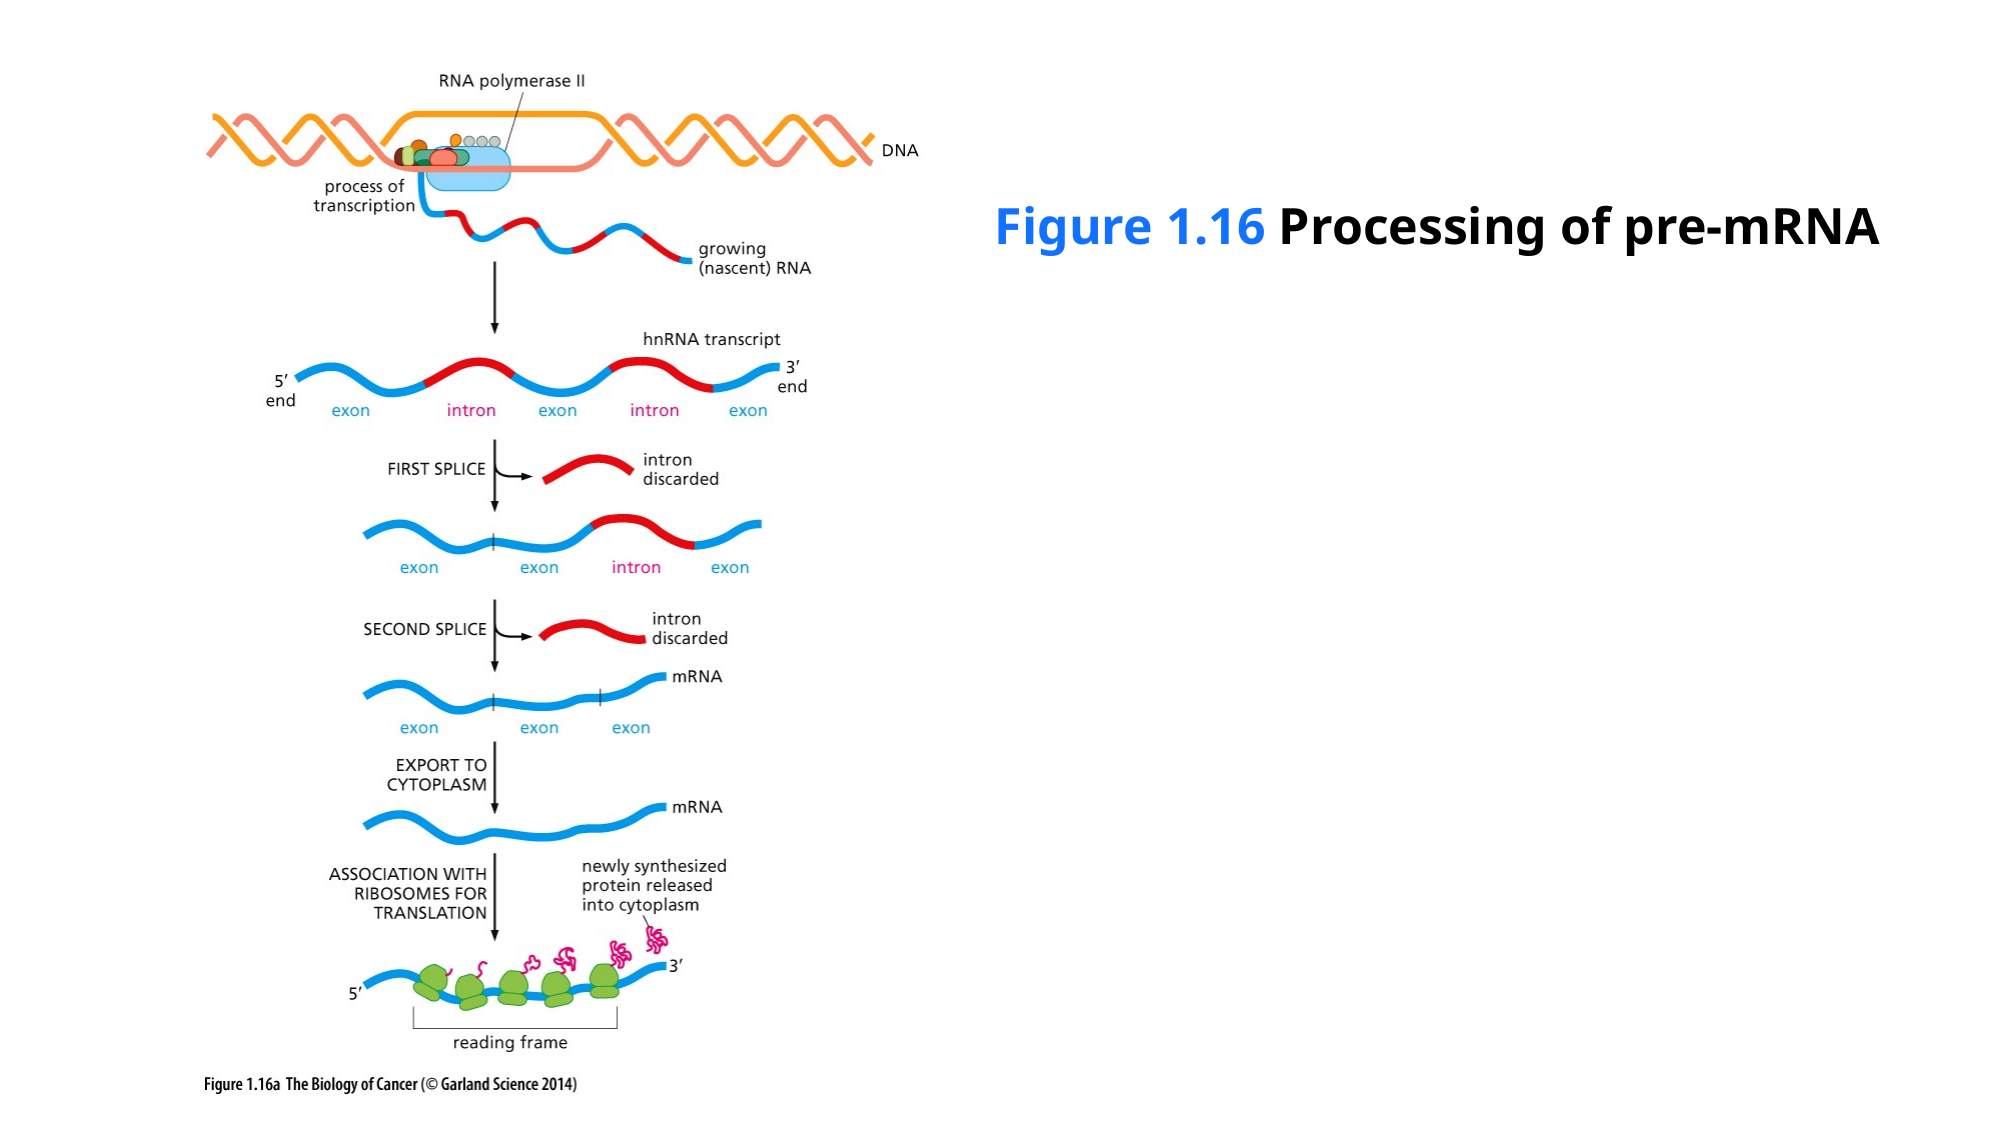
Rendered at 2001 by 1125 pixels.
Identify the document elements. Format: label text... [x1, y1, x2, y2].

picture [196, 63, 929, 1098]
text_box Figure 1.16 Processing of pre-mRNA [980, 187, 1895, 263]
